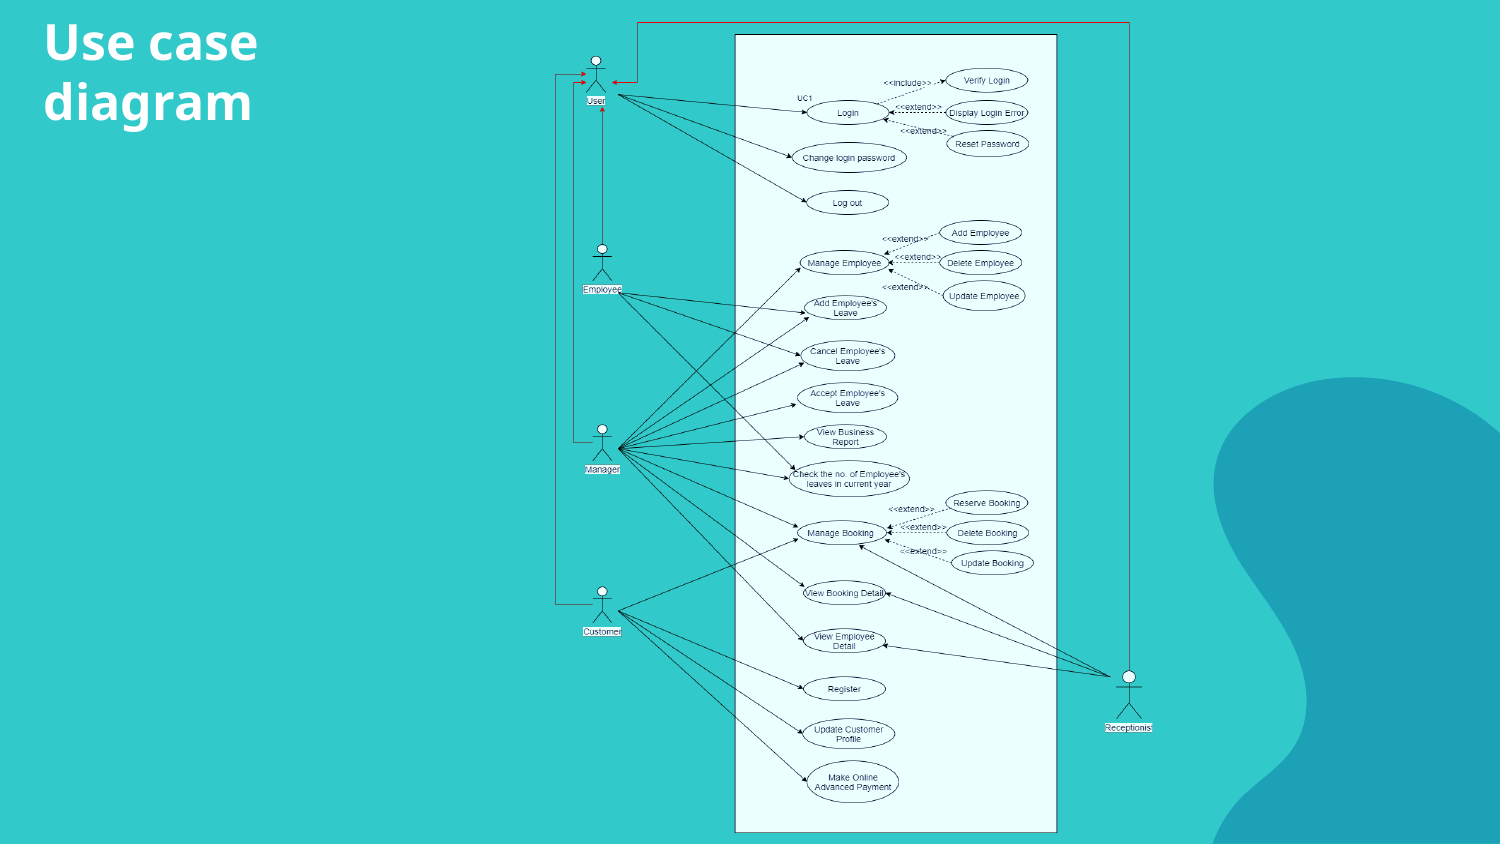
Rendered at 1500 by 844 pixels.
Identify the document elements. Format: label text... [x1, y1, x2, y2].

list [550, 11, 1153, 833]
title Use case diagram [28, 65, 483, 146]
